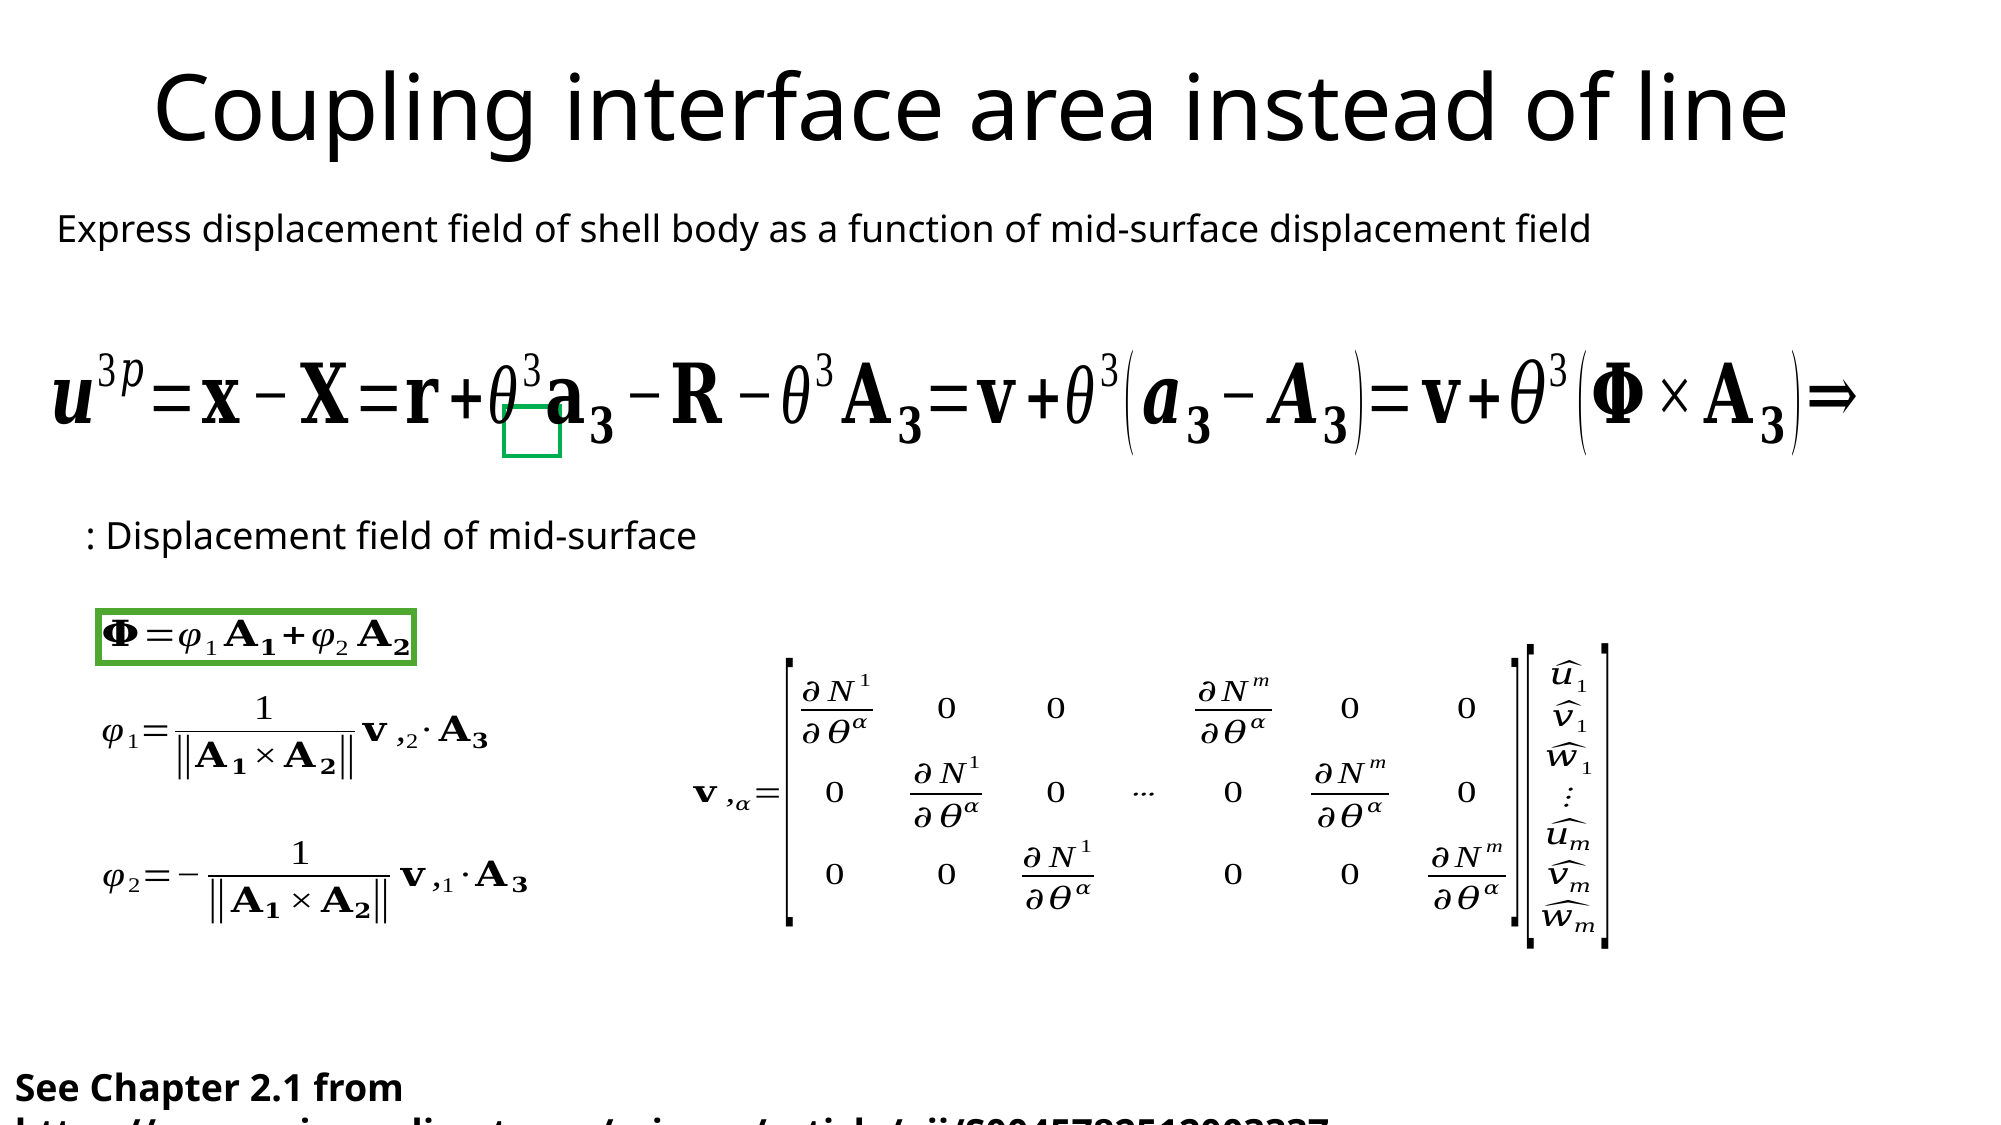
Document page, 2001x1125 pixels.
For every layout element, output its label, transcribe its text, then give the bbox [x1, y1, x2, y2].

text_box See Chapter 2.1 from https://www.sciencedirect.com/science/article/pii/S0045782512003337 [0, 1056, 1741, 1125]
text_box [502, 405, 562, 457]
title Coupling interface area instead of line [137, 1, 1863, 197]
text_box Express displacement field of shell body as a function of mid-surface displacement field [41, 197, 1938, 257]
